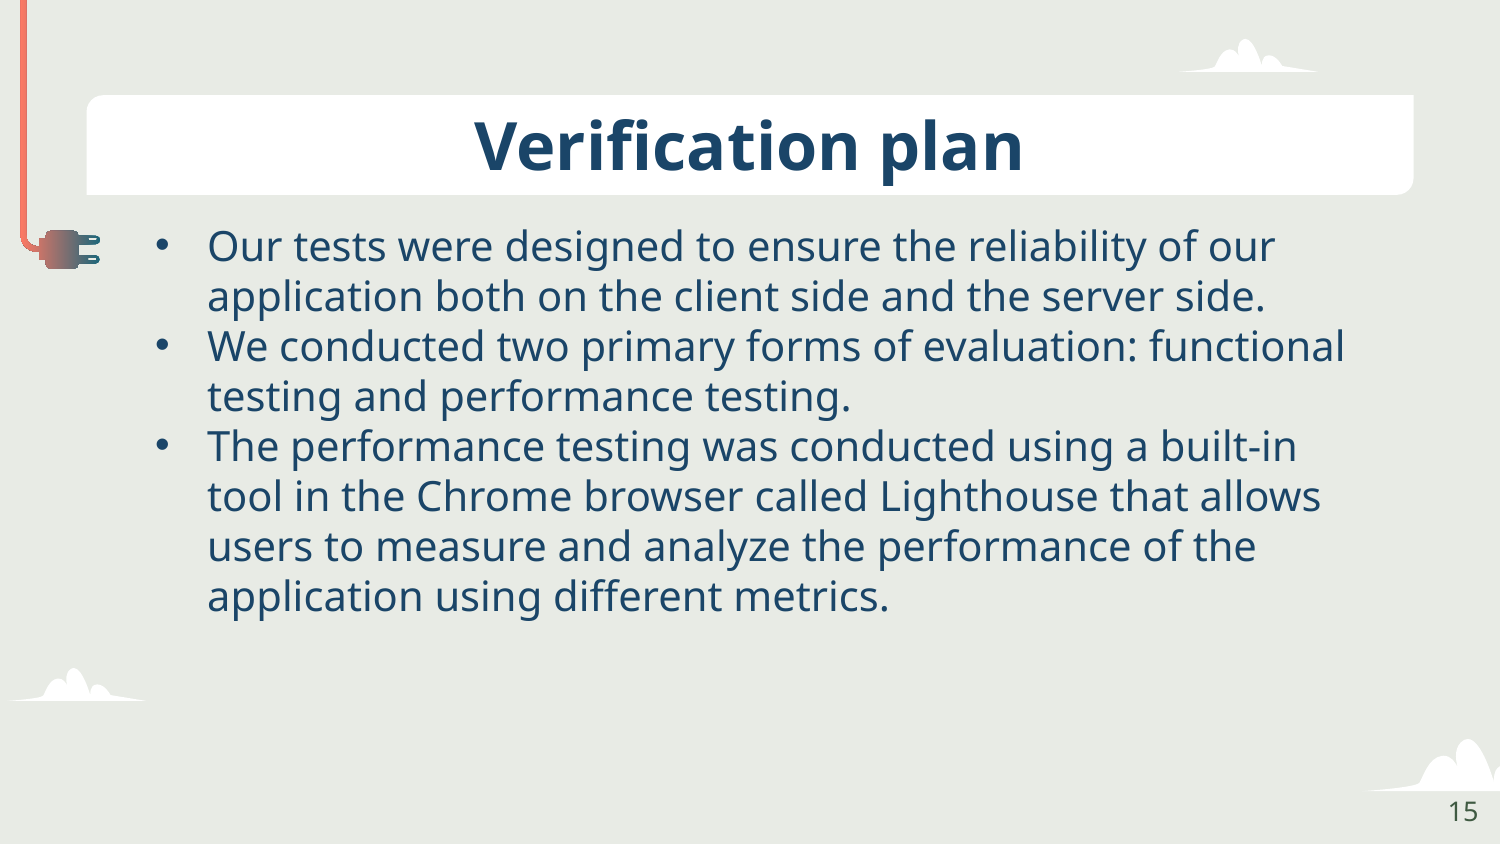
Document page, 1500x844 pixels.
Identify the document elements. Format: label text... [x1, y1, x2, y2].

title Verification plan [116, 88, 1383, 183]
list Our tests were designed to ensure the reliability of our application both on the client side and the server side. We conducted two primary forms of evaluation: functional testing and performance testing. The performance testing was conducted using a built-in tool in the Chrome browser called Lighthouse that allows users to measure and analyze the performance of the application using different metrics. [116, 204, 1383, 284]
slide_number 15 [1403, 779, 1494, 844]
text_box [86, 95, 1414, 195]
